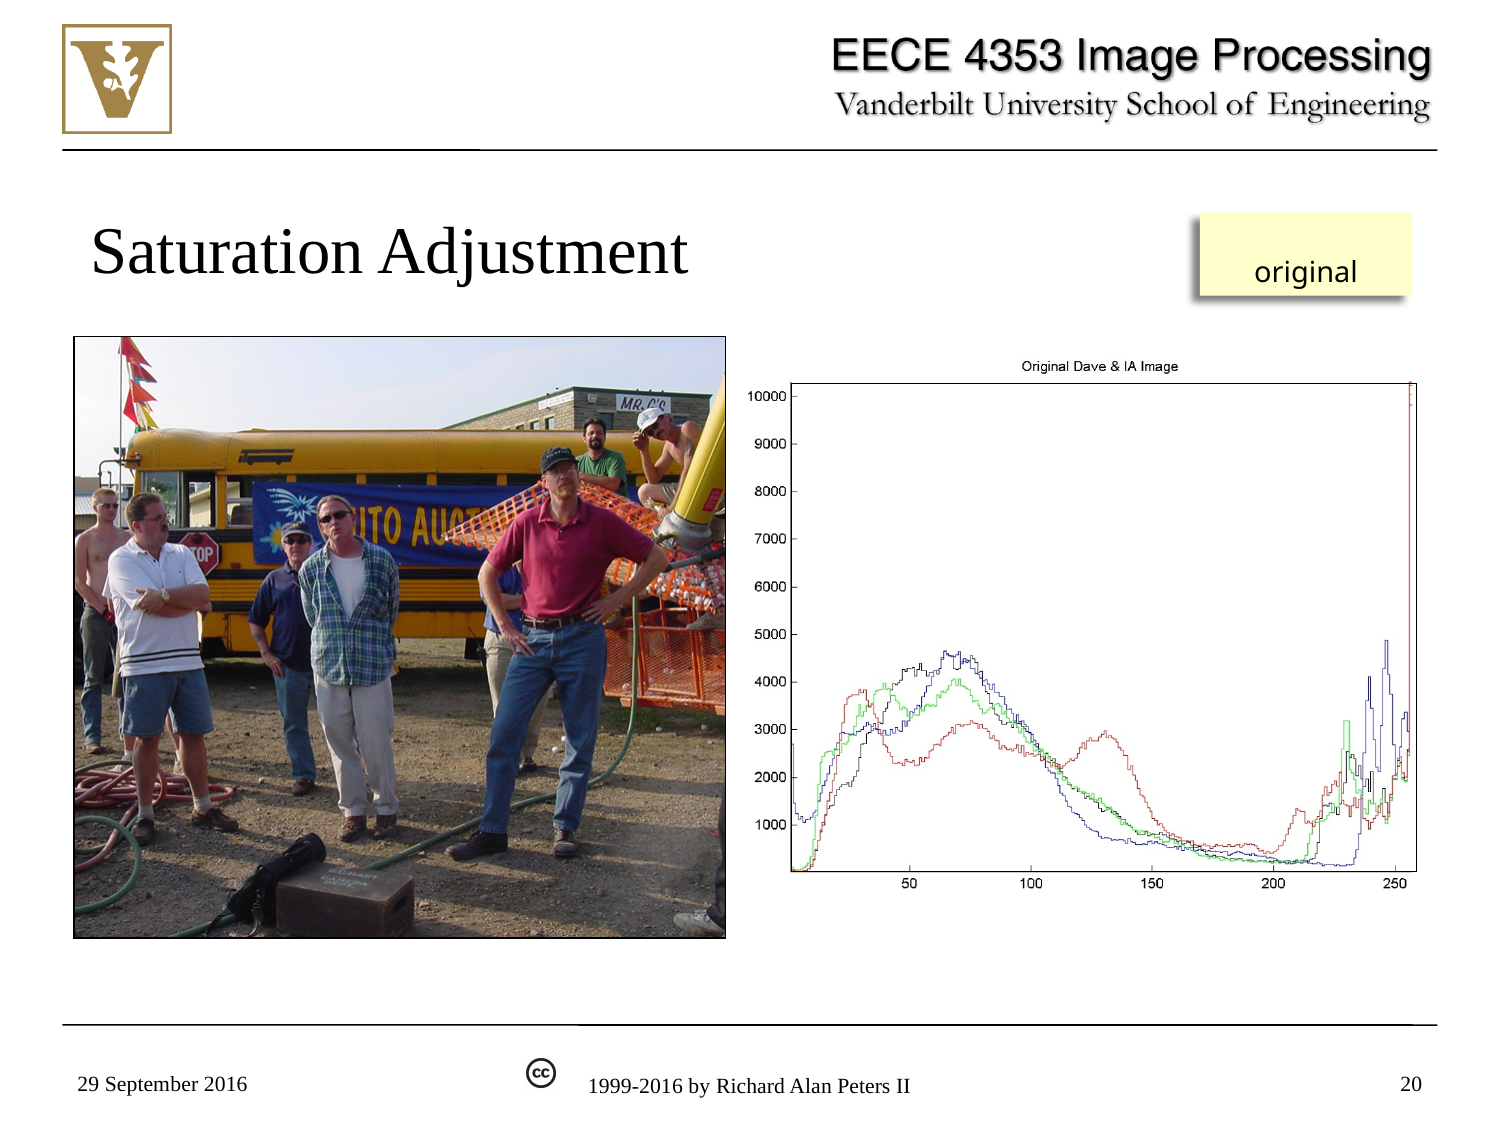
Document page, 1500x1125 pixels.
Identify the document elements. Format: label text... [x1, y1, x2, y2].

text_box original [1199, 212, 1413, 296]
slide_number 20 [1125, 1037, 1438, 1113]
picture [74, 336, 1488, 938]
footer 1999-2016 by Richard Alan Peters II [476, 1038, 1022, 1114]
picture [826, 25, 1436, 133]
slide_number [62, 1037, 375, 1113]
picture [62, 24, 172, 134]
title Saturation Adjustment [75, 187, 1350, 307]
